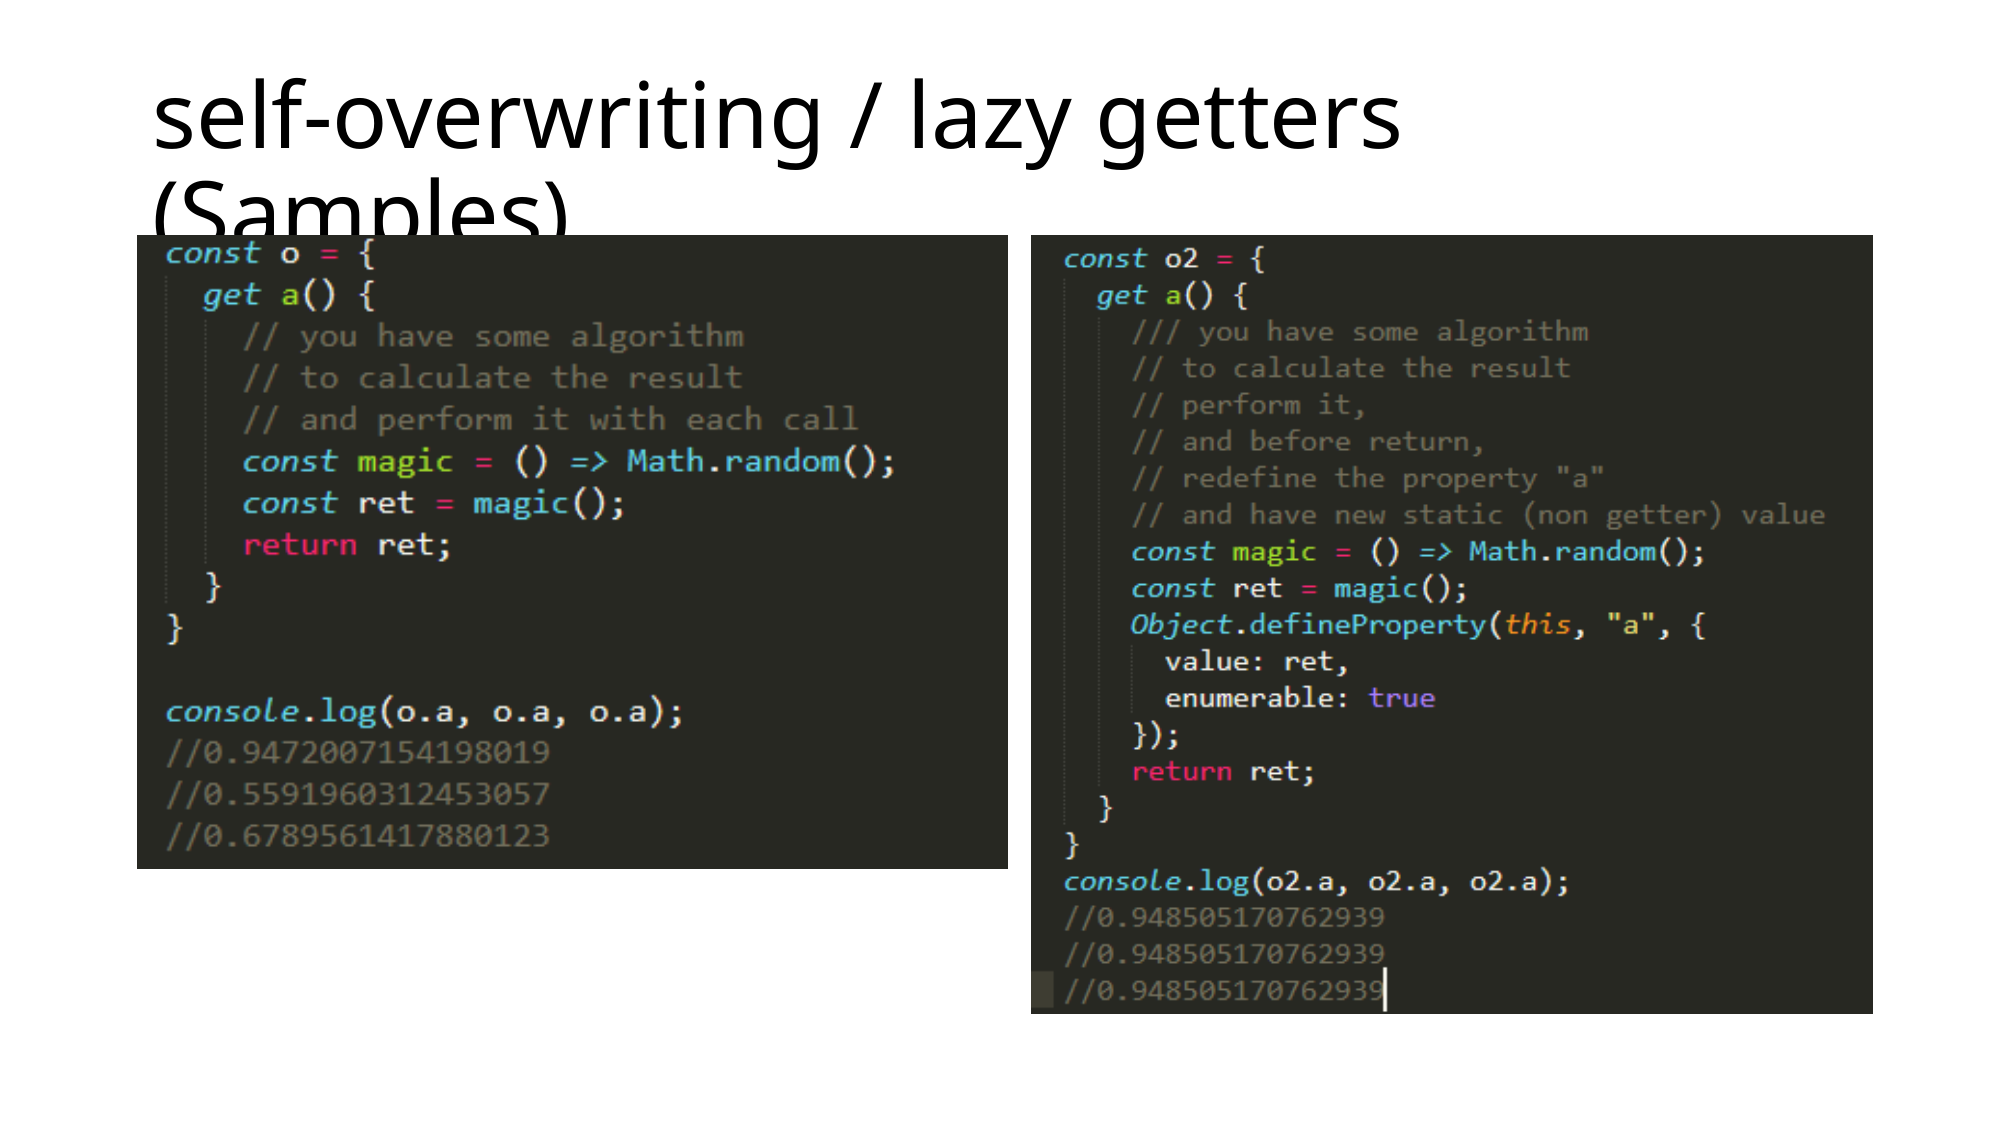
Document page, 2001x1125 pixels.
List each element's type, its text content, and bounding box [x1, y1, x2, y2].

picture [137, 235, 1008, 869]
title self-overwriting / lazy getters (Samples) [137, 59, 1863, 278]
picture [1031, 235, 1873, 1014]
